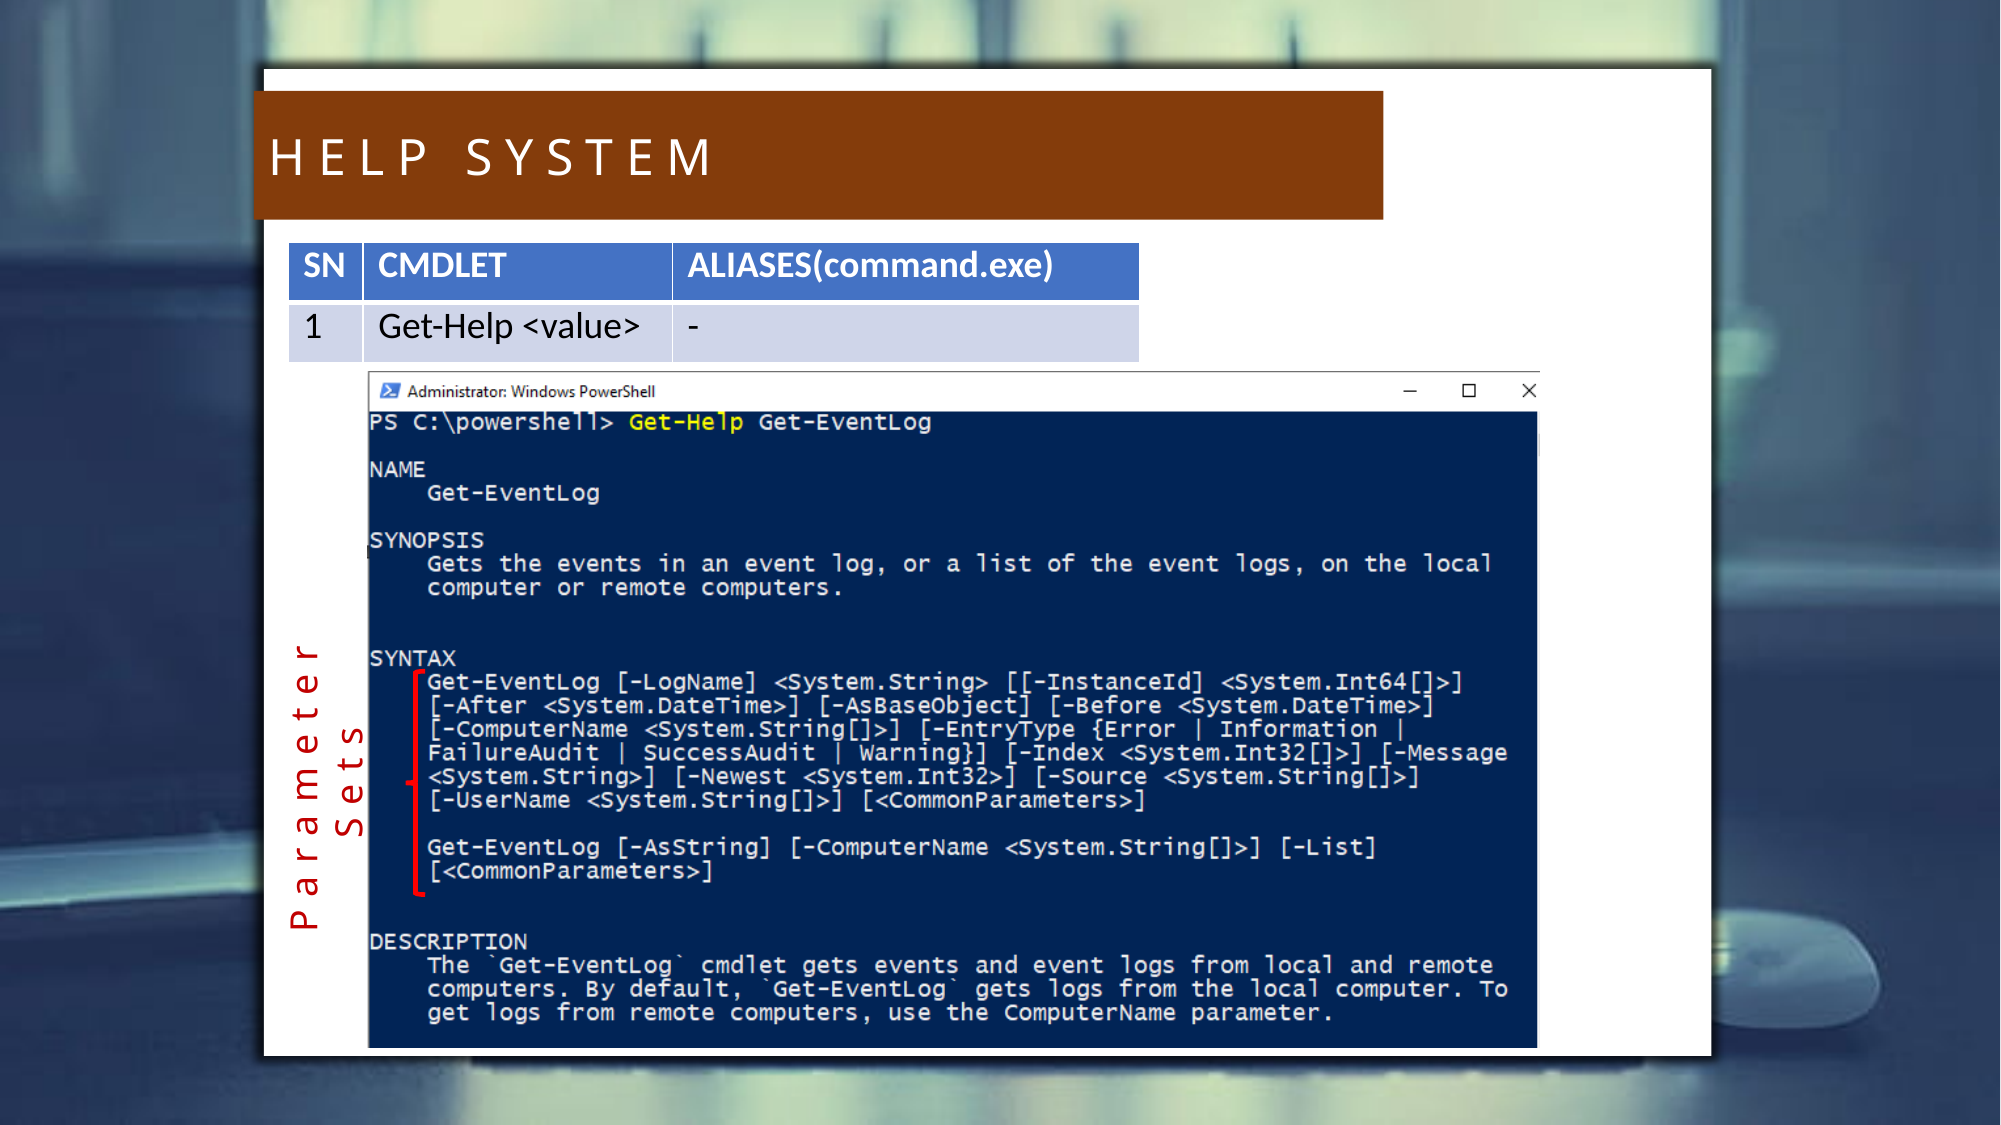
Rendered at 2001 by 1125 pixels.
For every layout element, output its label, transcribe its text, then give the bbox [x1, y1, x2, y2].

table_header ALIASES(command.exe) [673, 243, 1139, 300]
table_cell Get-Help <value> [364, 305, 672, 362]
table_header SN [289, 243, 362, 300]
text_box [263, 68, 1713, 1057]
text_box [272, 588, 426, 977]
table_cell - [673, 305, 1139, 362]
text_box HELP SYSTEM [253, 90, 1384, 221]
table_cell 1 [289, 305, 362, 362]
picture [0, 0, 2001, 1125]
table_header CMDLET [364, 243, 672, 300]
